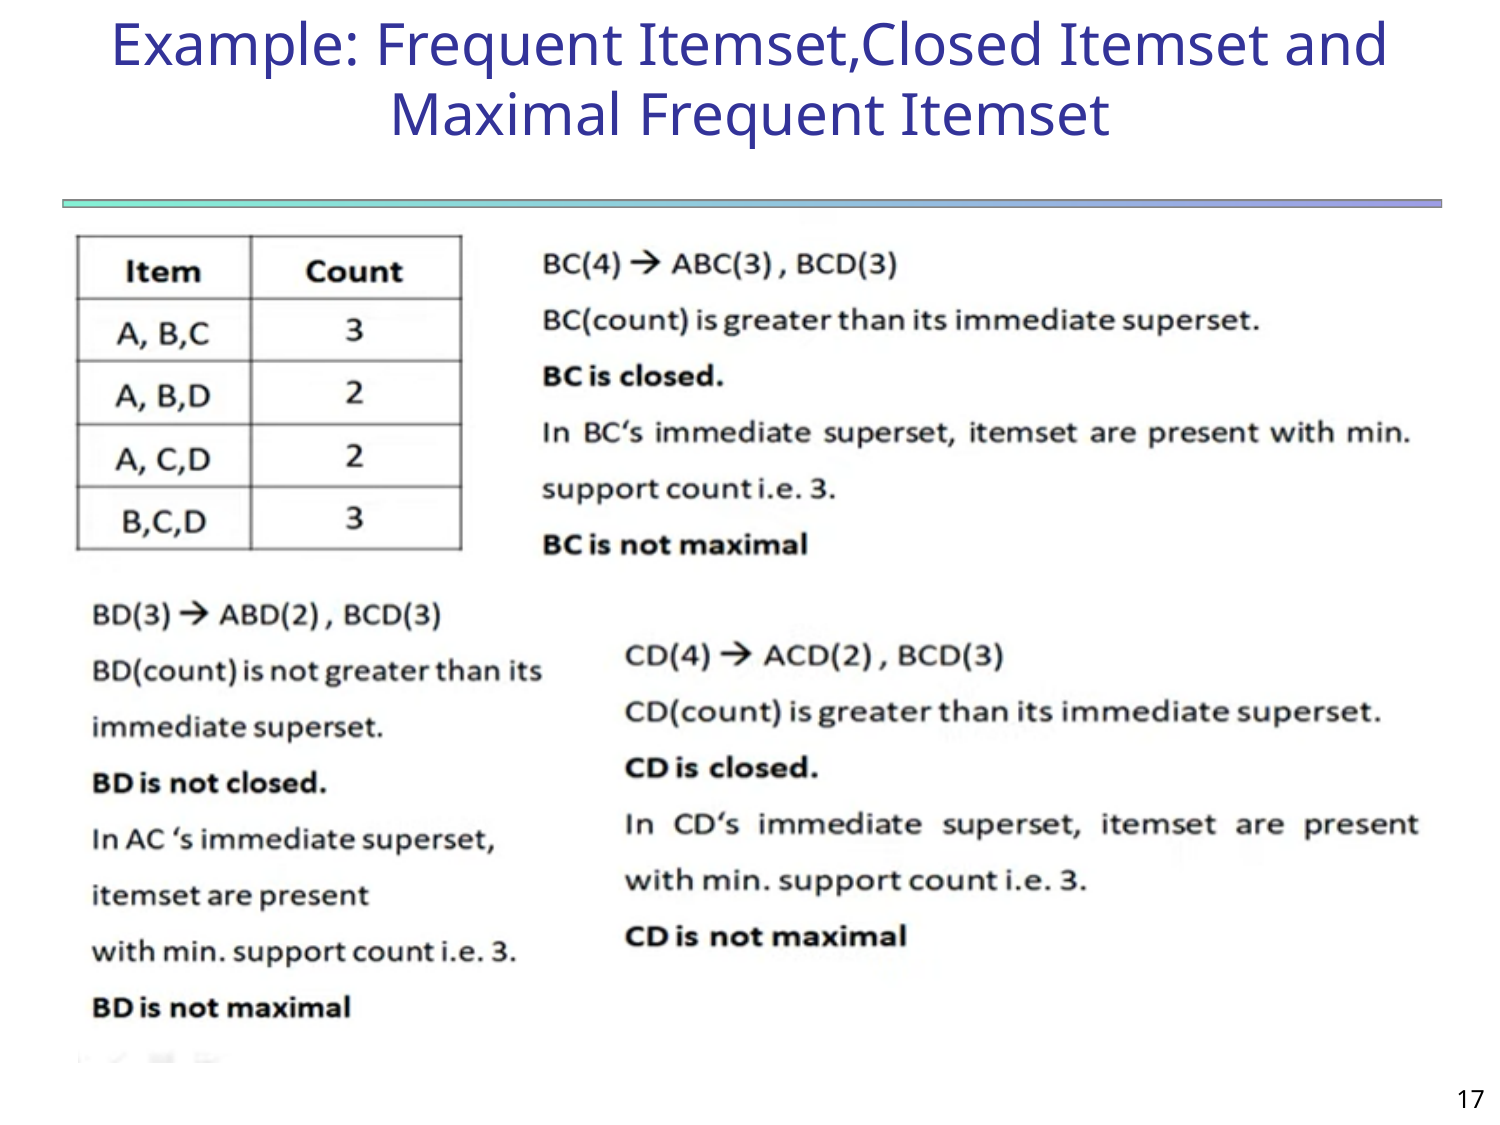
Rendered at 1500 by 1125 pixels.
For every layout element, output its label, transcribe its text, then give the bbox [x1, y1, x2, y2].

picture [47, 208, 1432, 1063]
picture [601, 623, 1432, 989]
slide_number ‹#› [1187, 1062, 1500, 1125]
title Example: Frequent Itemset,Closed Itemset and Maximal Frequent Itemset [68, 62, 1432, 163]
